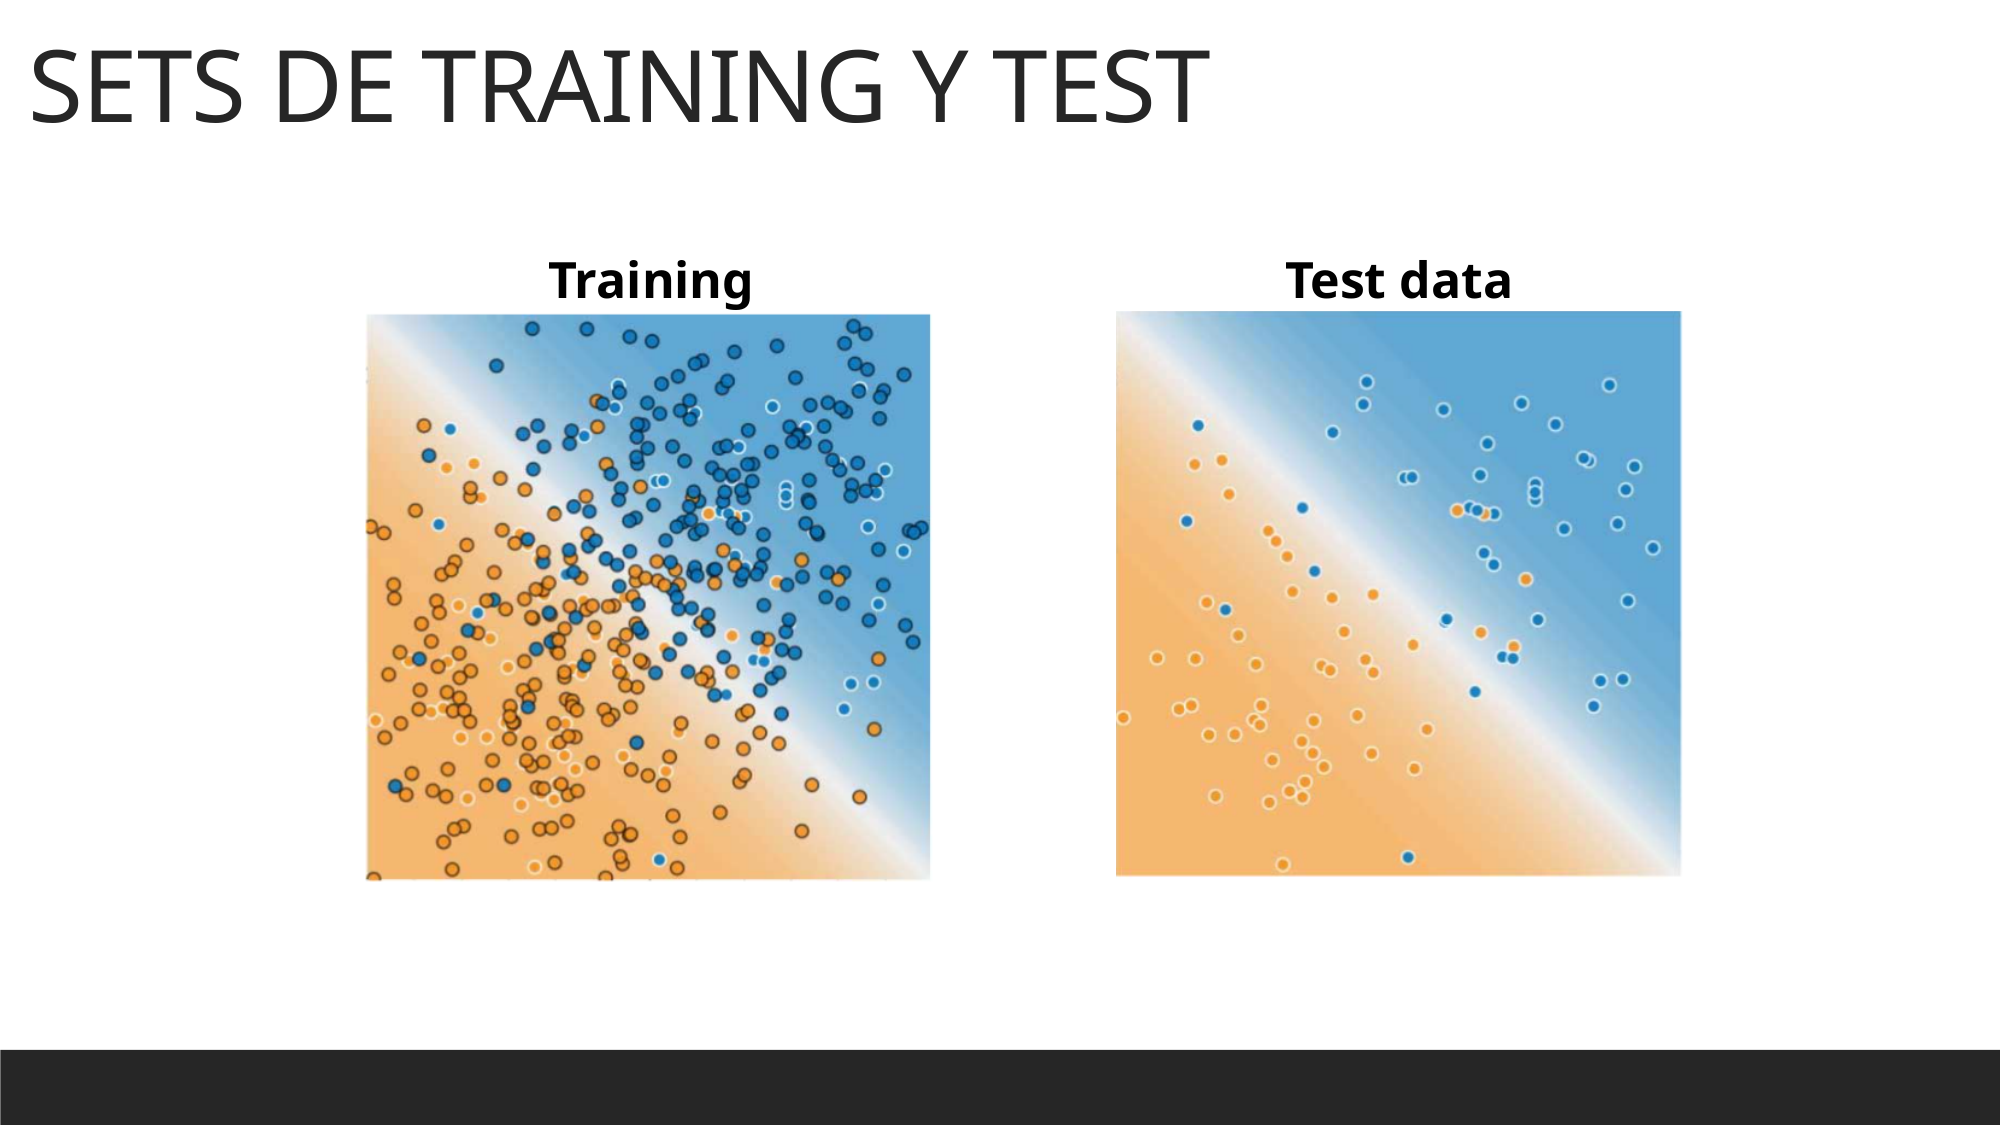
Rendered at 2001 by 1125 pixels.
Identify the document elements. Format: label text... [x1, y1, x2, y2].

text_box Training data [471, 241, 832, 308]
text_box Test data [1219, 241, 1580, 308]
title SETS DE TRAINING Y TEST [13, 29, 1855, 152]
picture [1115, 311, 1684, 884]
picture [363, 311, 935, 884]
